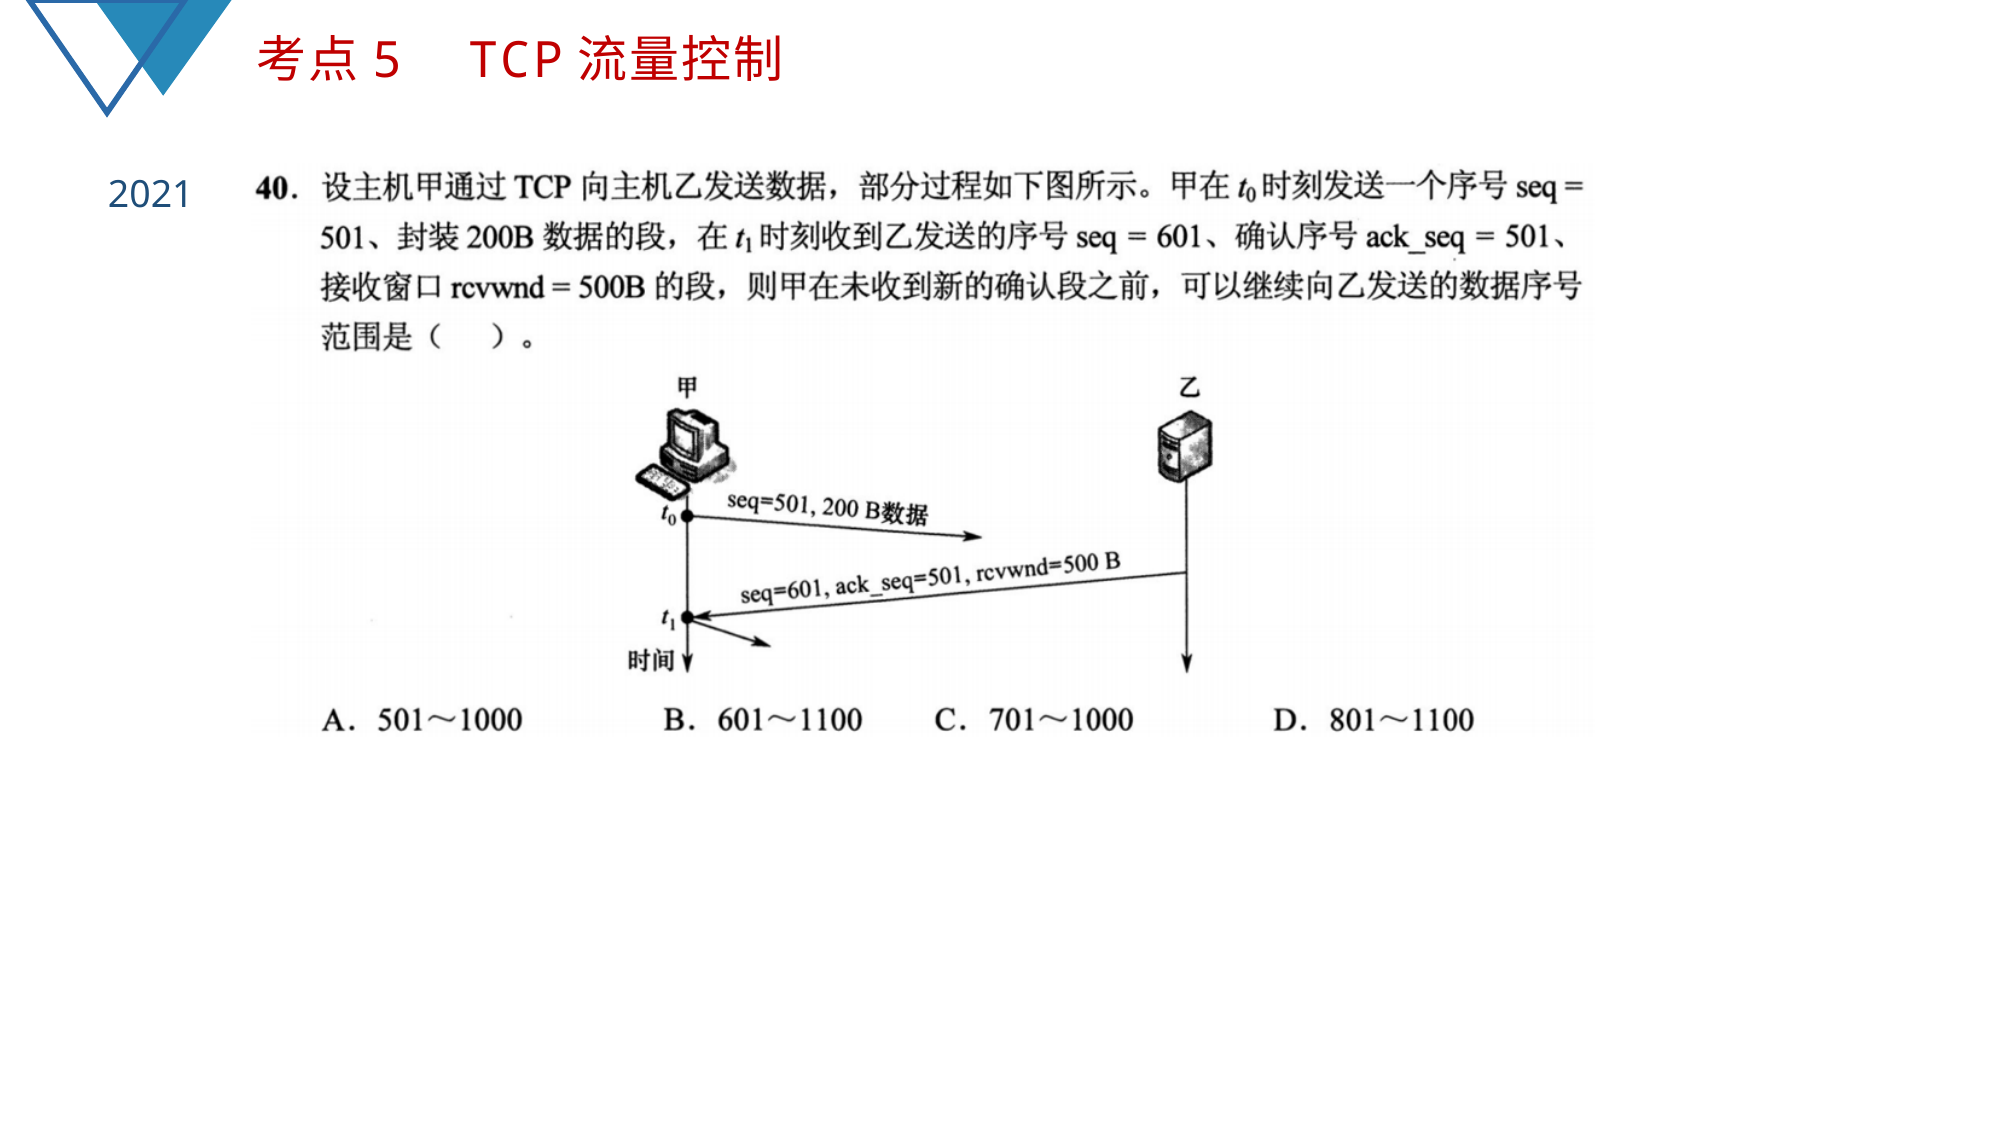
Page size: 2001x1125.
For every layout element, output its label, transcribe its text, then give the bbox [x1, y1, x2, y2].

text_box 2021 [93, 163, 217, 223]
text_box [29, 0, 232, 113]
picture [251, 163, 1597, 737]
text_box 考点5 TCP流量控制 [241, 20, 1254, 95]
